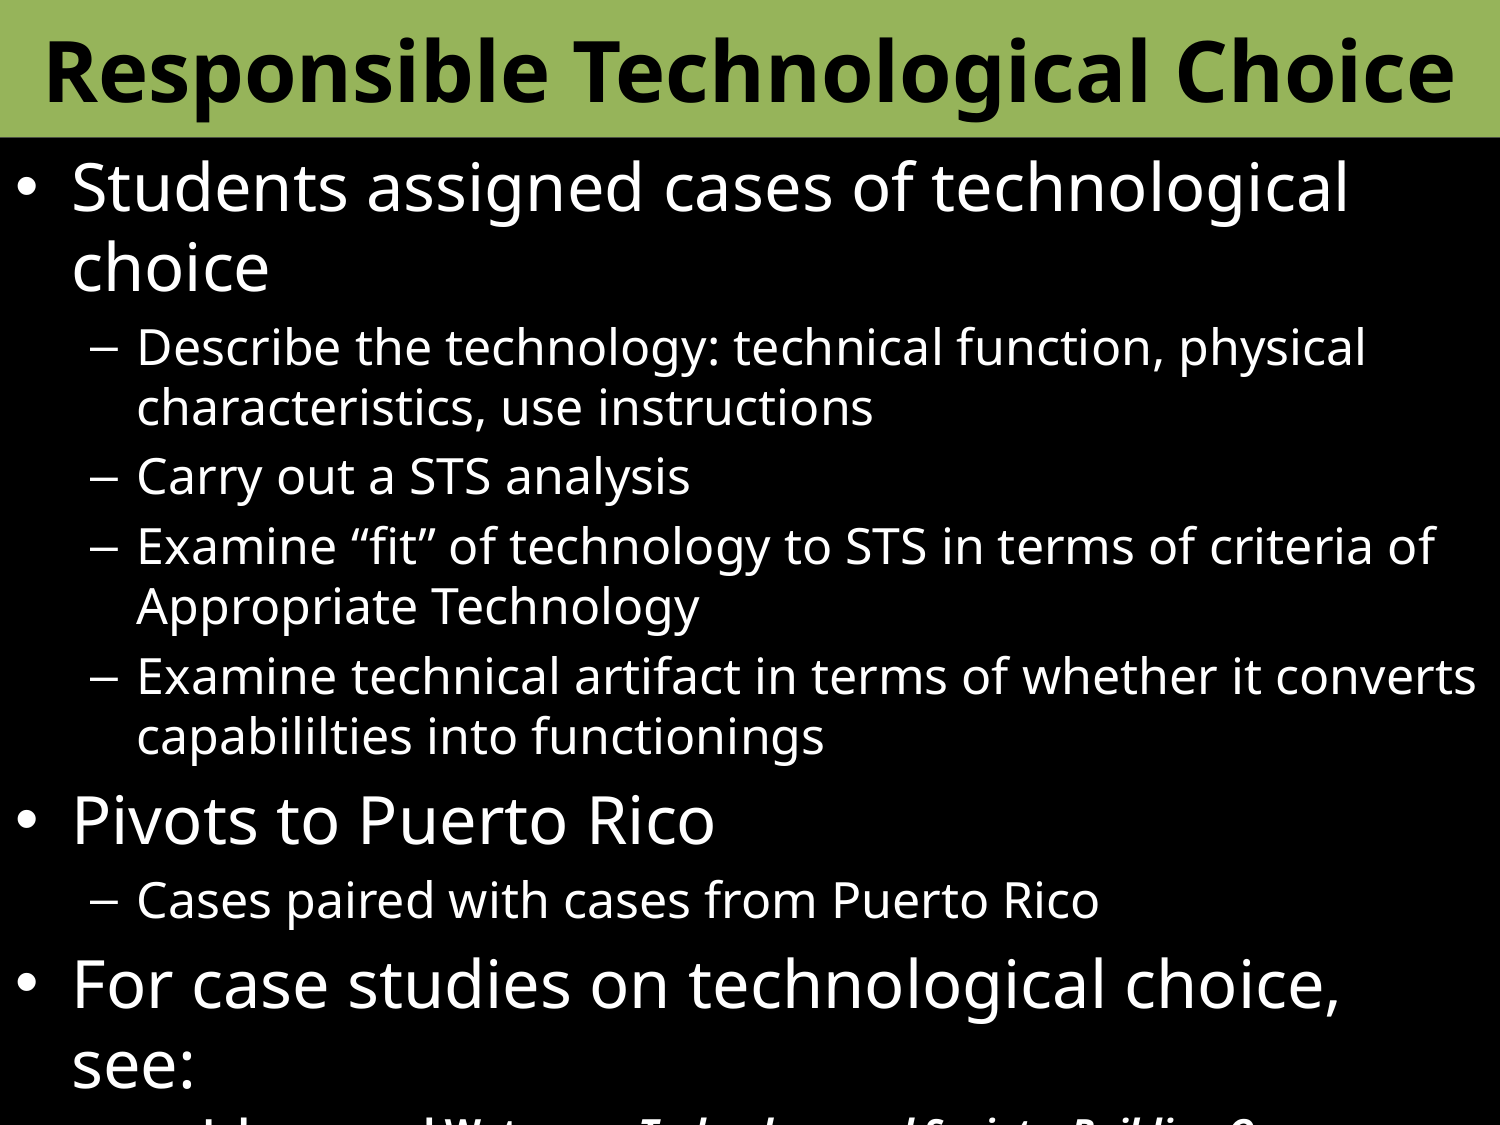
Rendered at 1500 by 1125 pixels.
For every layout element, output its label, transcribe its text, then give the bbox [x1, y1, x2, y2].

list Students assigned cases of technological choice Describe the technology: technical function, physical characteristics, use instructions Carry out a STS analysis Examine “fit” of technology to STS in terms of criteria of Appropriate Technology Examine technical artifact in terms of whether it converts capabililties into functionings Pivots to Puerto Rico Cases paired with cases from Puerto Rico For case studies on technological choice, see: Johnson and Wetmore, Technology and Society: Building Our Sociotechnical Future, MIT Press, 2009 Vermass et al., A Philosophy of Technology, Morgan & Claypool, 2011. [0, 137, 1500, 1125]
title Responsible Technological Choice [0, 0, 1500, 137]
